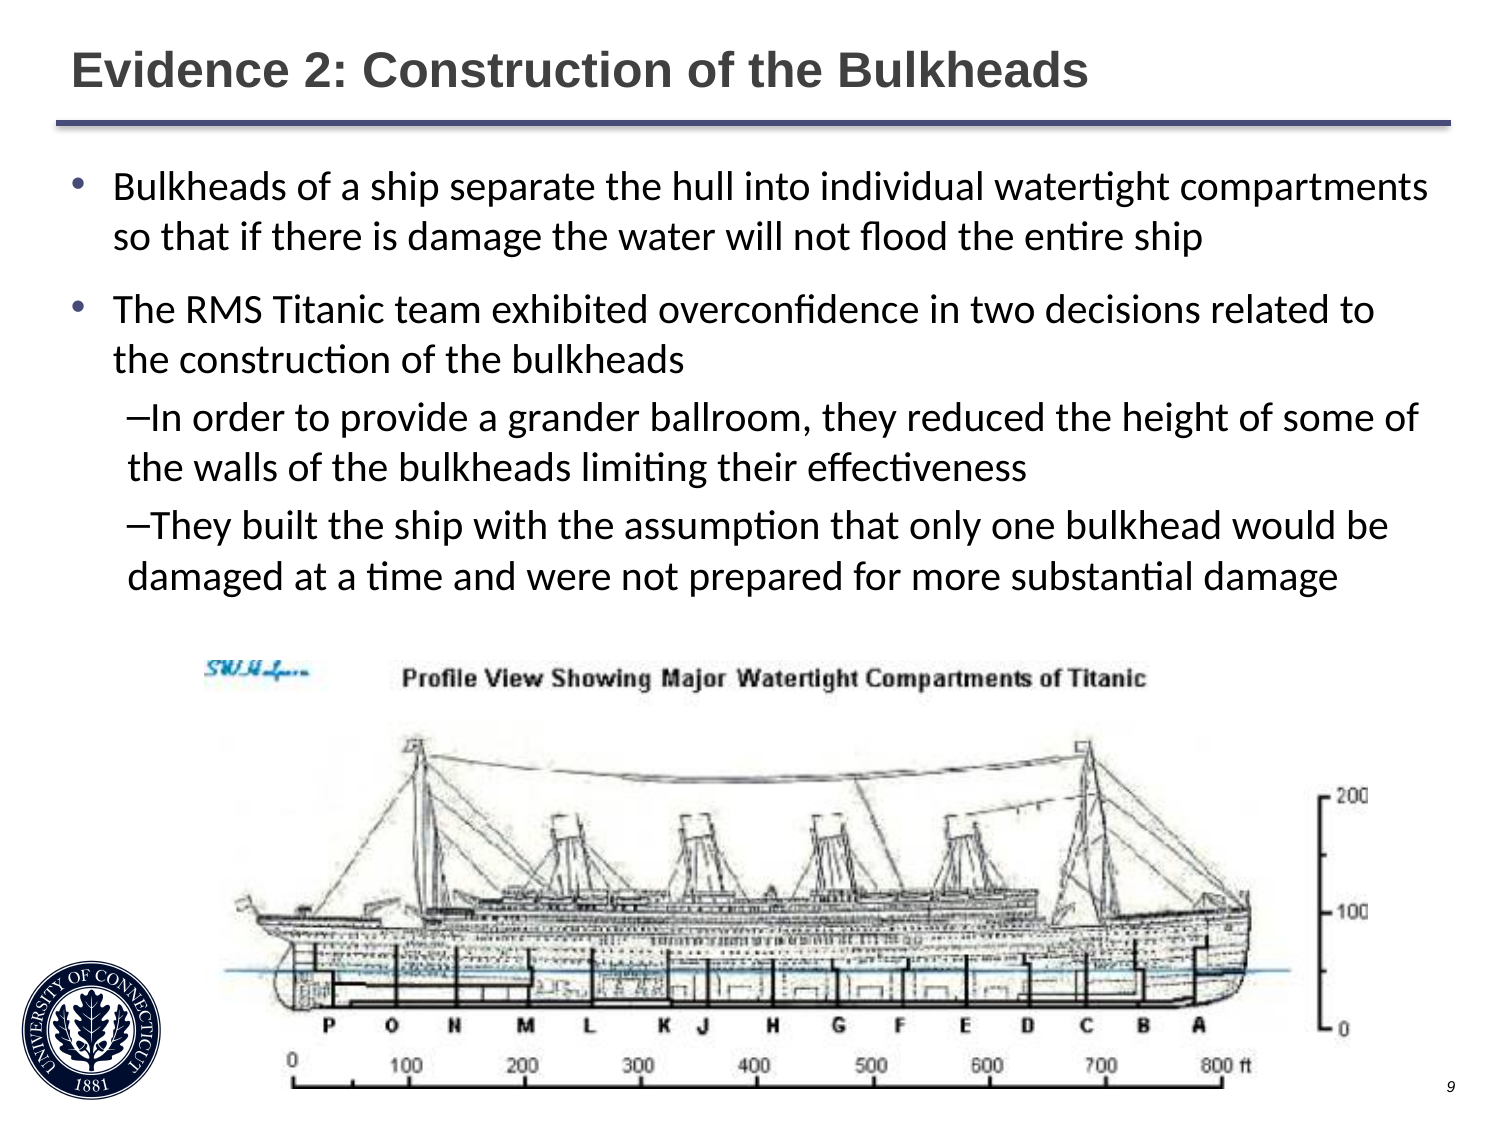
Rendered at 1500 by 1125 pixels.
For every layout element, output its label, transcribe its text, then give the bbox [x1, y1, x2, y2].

picture [21, 960, 161, 1100]
list Bulkheads of a ship separate the hull into individual watertight compartments so that if there is damage the water will not flood the entire ship The RMS Titanic team exhibited overconfidence in two decisions related to the construction of the bulkheads In order to provide a grander ballroom, they reduced the height of some of the walls of the bulkheads limiting their effectiveness They built the ship with the assumption that only one bulkhead would be damaged at a time and were not prepared for more substantial damage [54, 149, 1453, 514]
picture [203, 660, 1369, 1089]
list Evidence 2: Construction of the Bulkheads [55, 20, 1451, 114]
